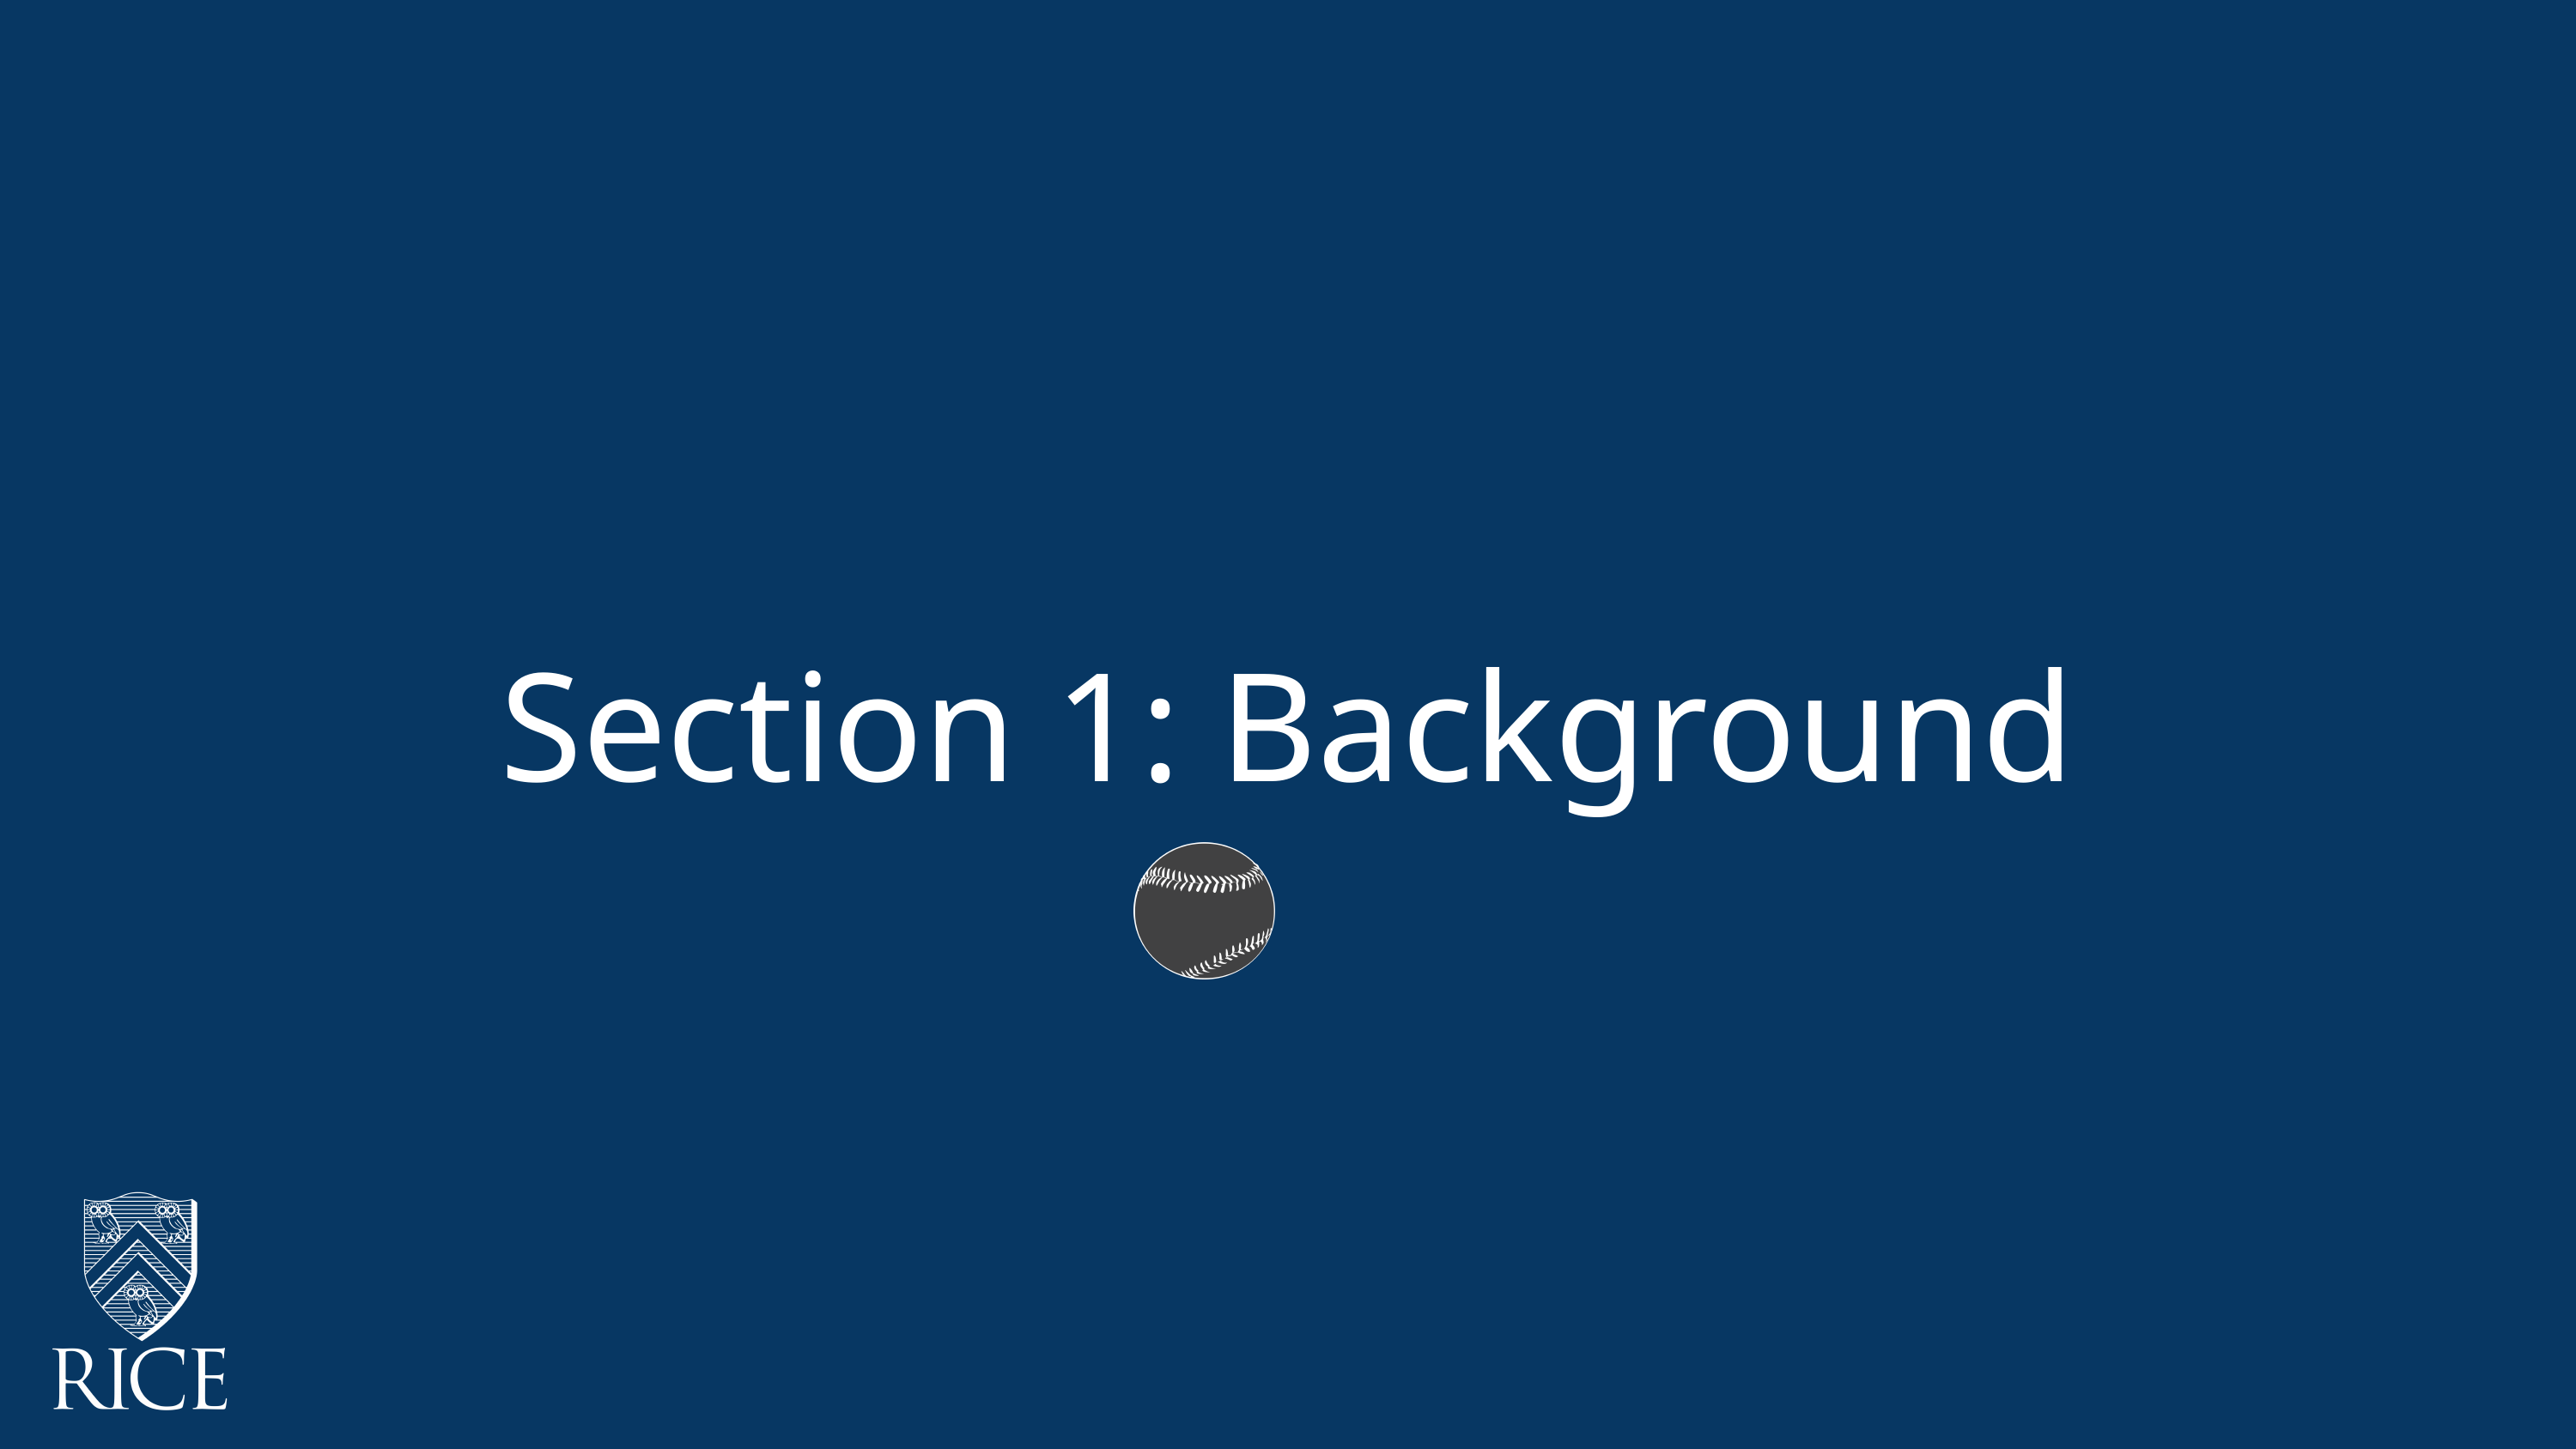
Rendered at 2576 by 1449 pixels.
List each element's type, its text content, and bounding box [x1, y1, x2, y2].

picture [1133, 842, 1275, 980]
picture [20, 1182, 258, 1421]
title Section 1: Background [88, 605, 2488, 843]
